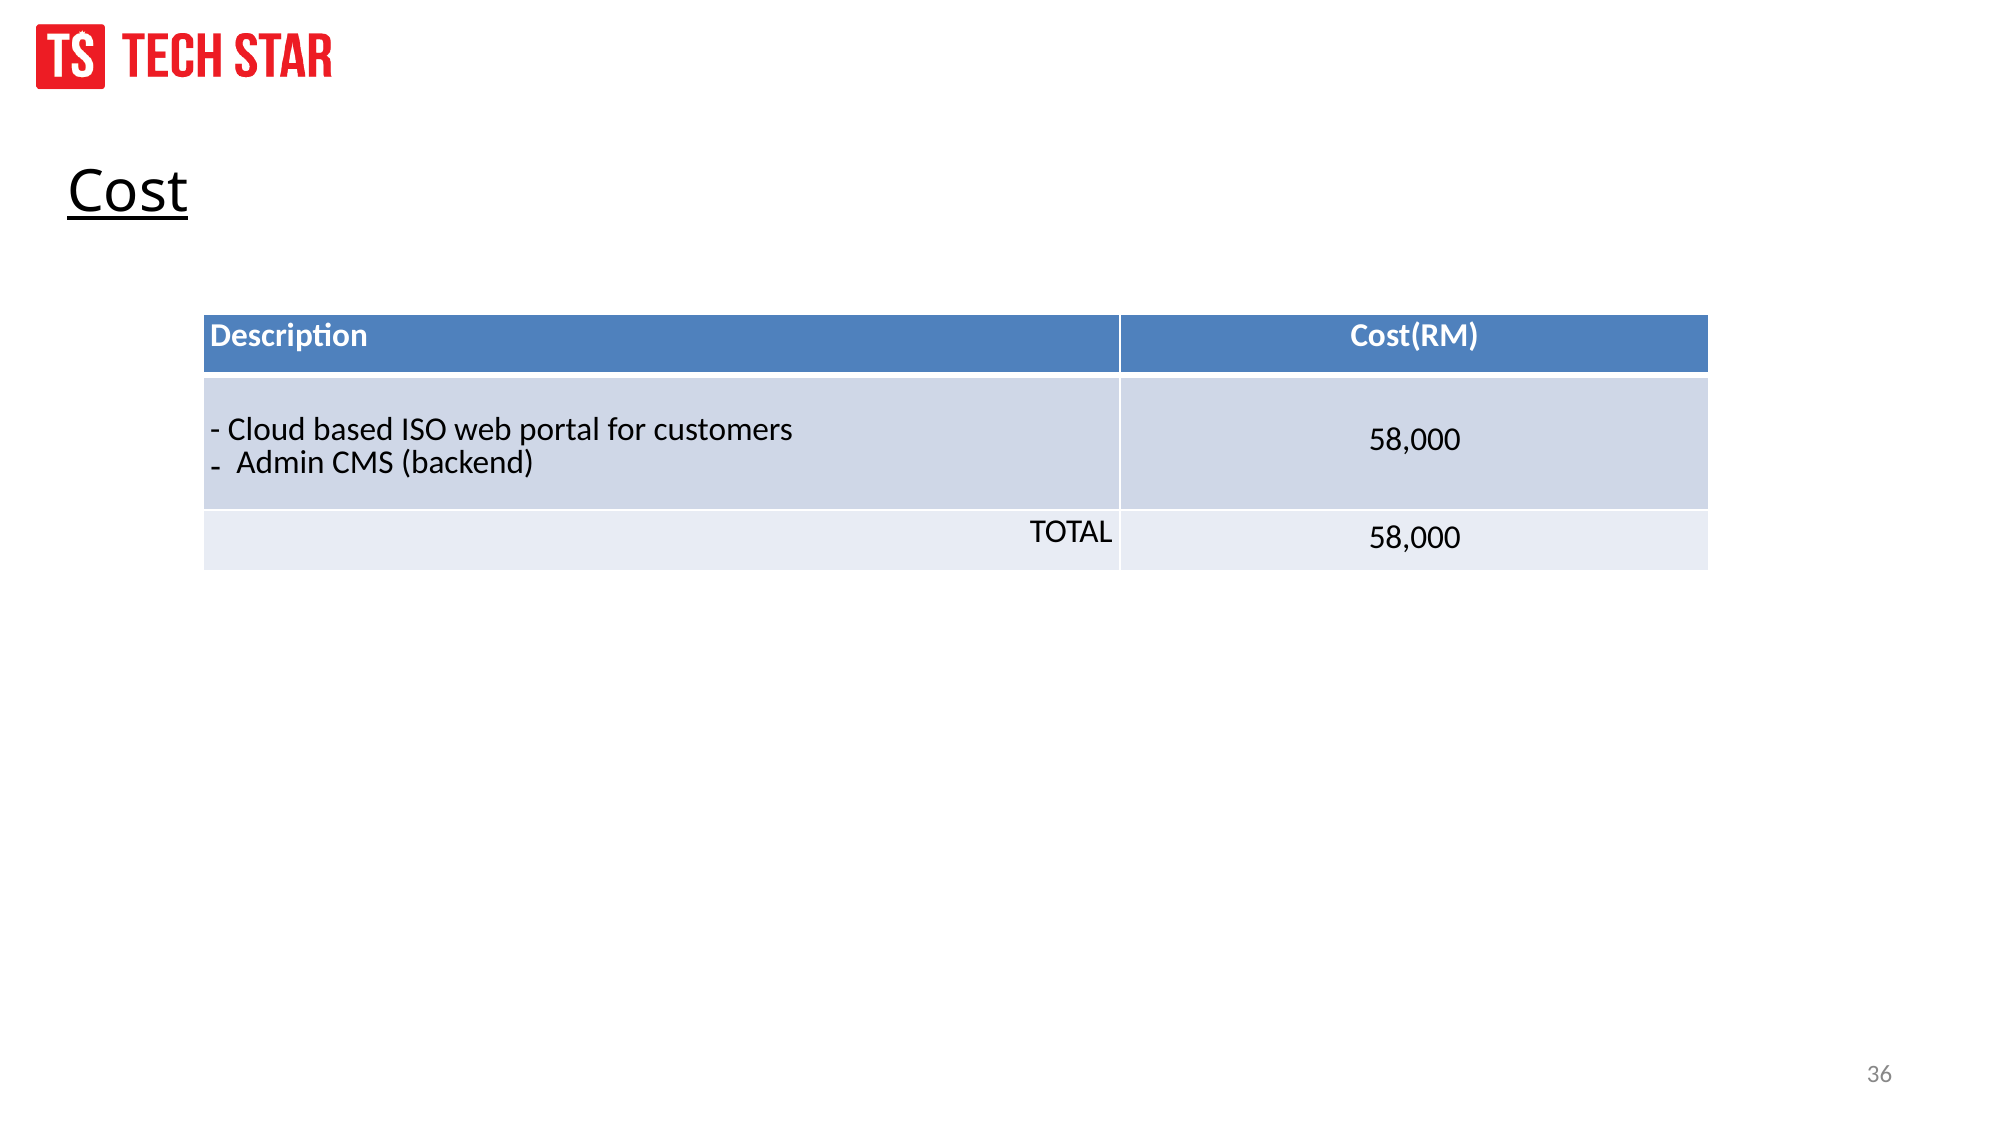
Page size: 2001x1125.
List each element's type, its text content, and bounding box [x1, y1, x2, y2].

slide_number 36 [1857, 738, 1900, 1125]
picture [0, 1, 373, 122]
table_cell 58,000 [1121, 378, 1708, 509]
table_cell - Cloud based ISO web portal for customers Admin CMS (backend) [204, 378, 1119, 509]
table_cell 58,000 [1121, 511, 1708, 570]
table_header Cost(RM) [1121, 315, 1708, 372]
table_cell TOTAL [204, 511, 1119, 570]
table_header Description [204, 315, 1119, 372]
text_box Cost [59, 145, 1633, 231]
